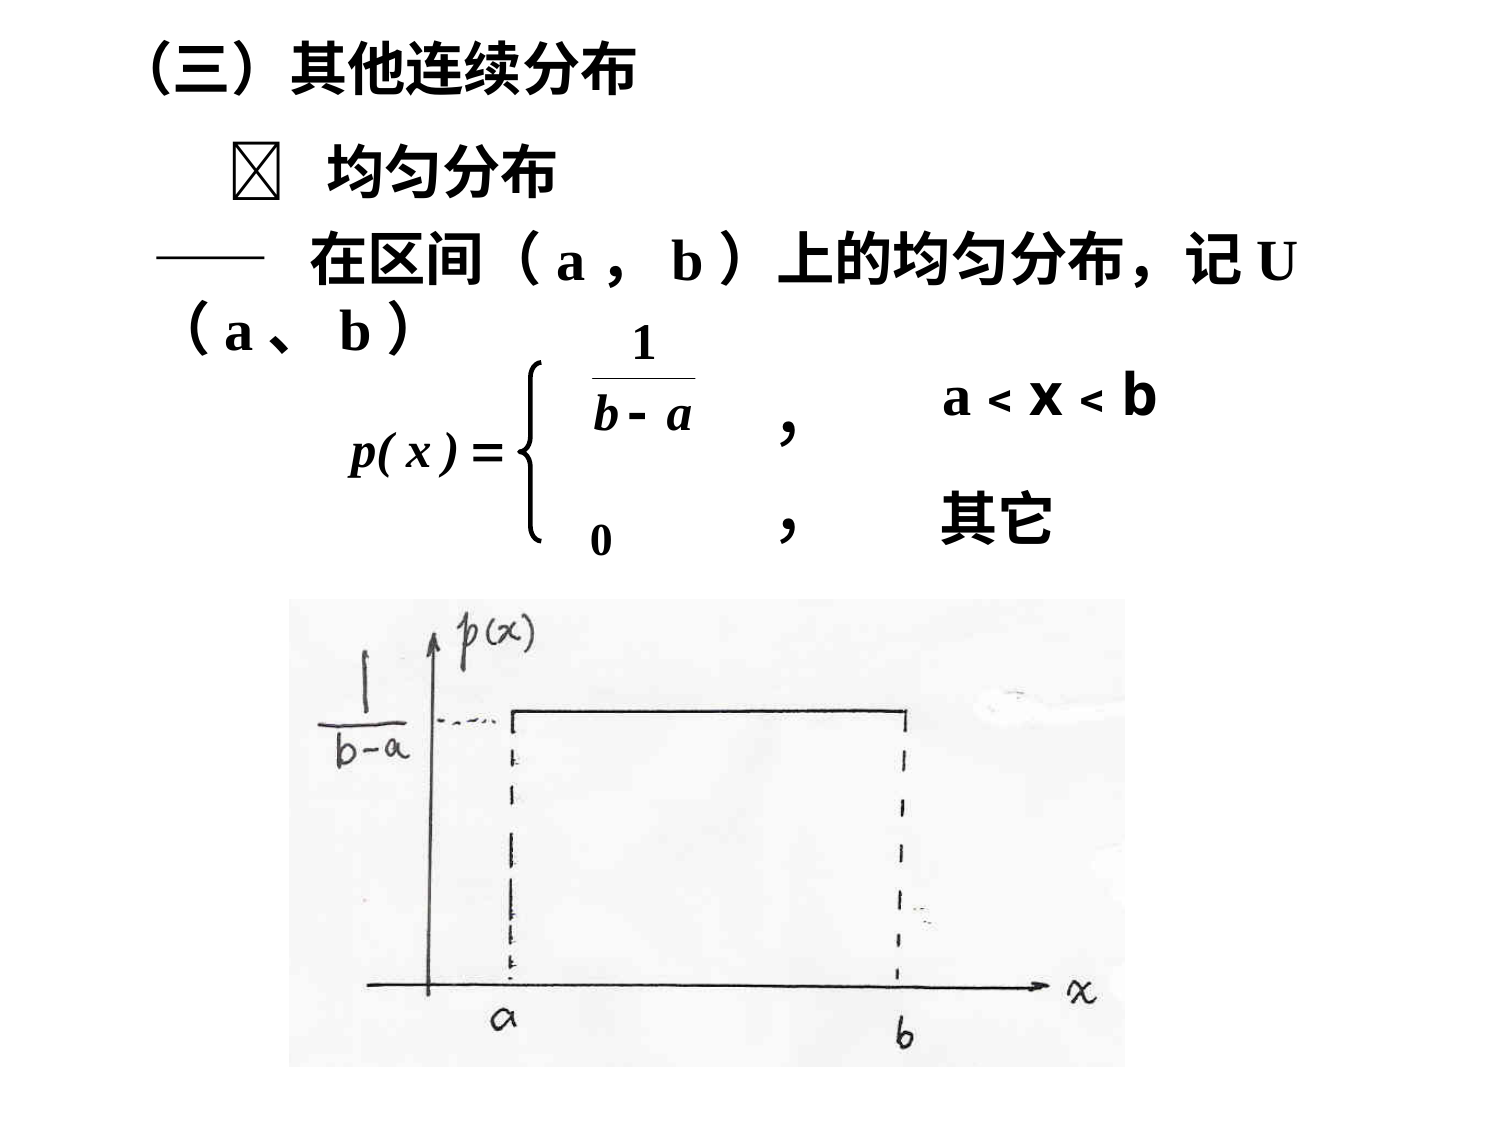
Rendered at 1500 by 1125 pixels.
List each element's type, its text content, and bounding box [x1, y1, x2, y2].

text_box —— 在区间（a，b）上的均匀分布，记U（a、b） [137, 214, 1425, 370]
text_box （三）其他连续分布 [99, 24, 913, 110]
text_box  均匀分布 [212, 127, 1163, 213]
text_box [289, 599, 1126, 1067]
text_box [337, 312, 1413, 601]
